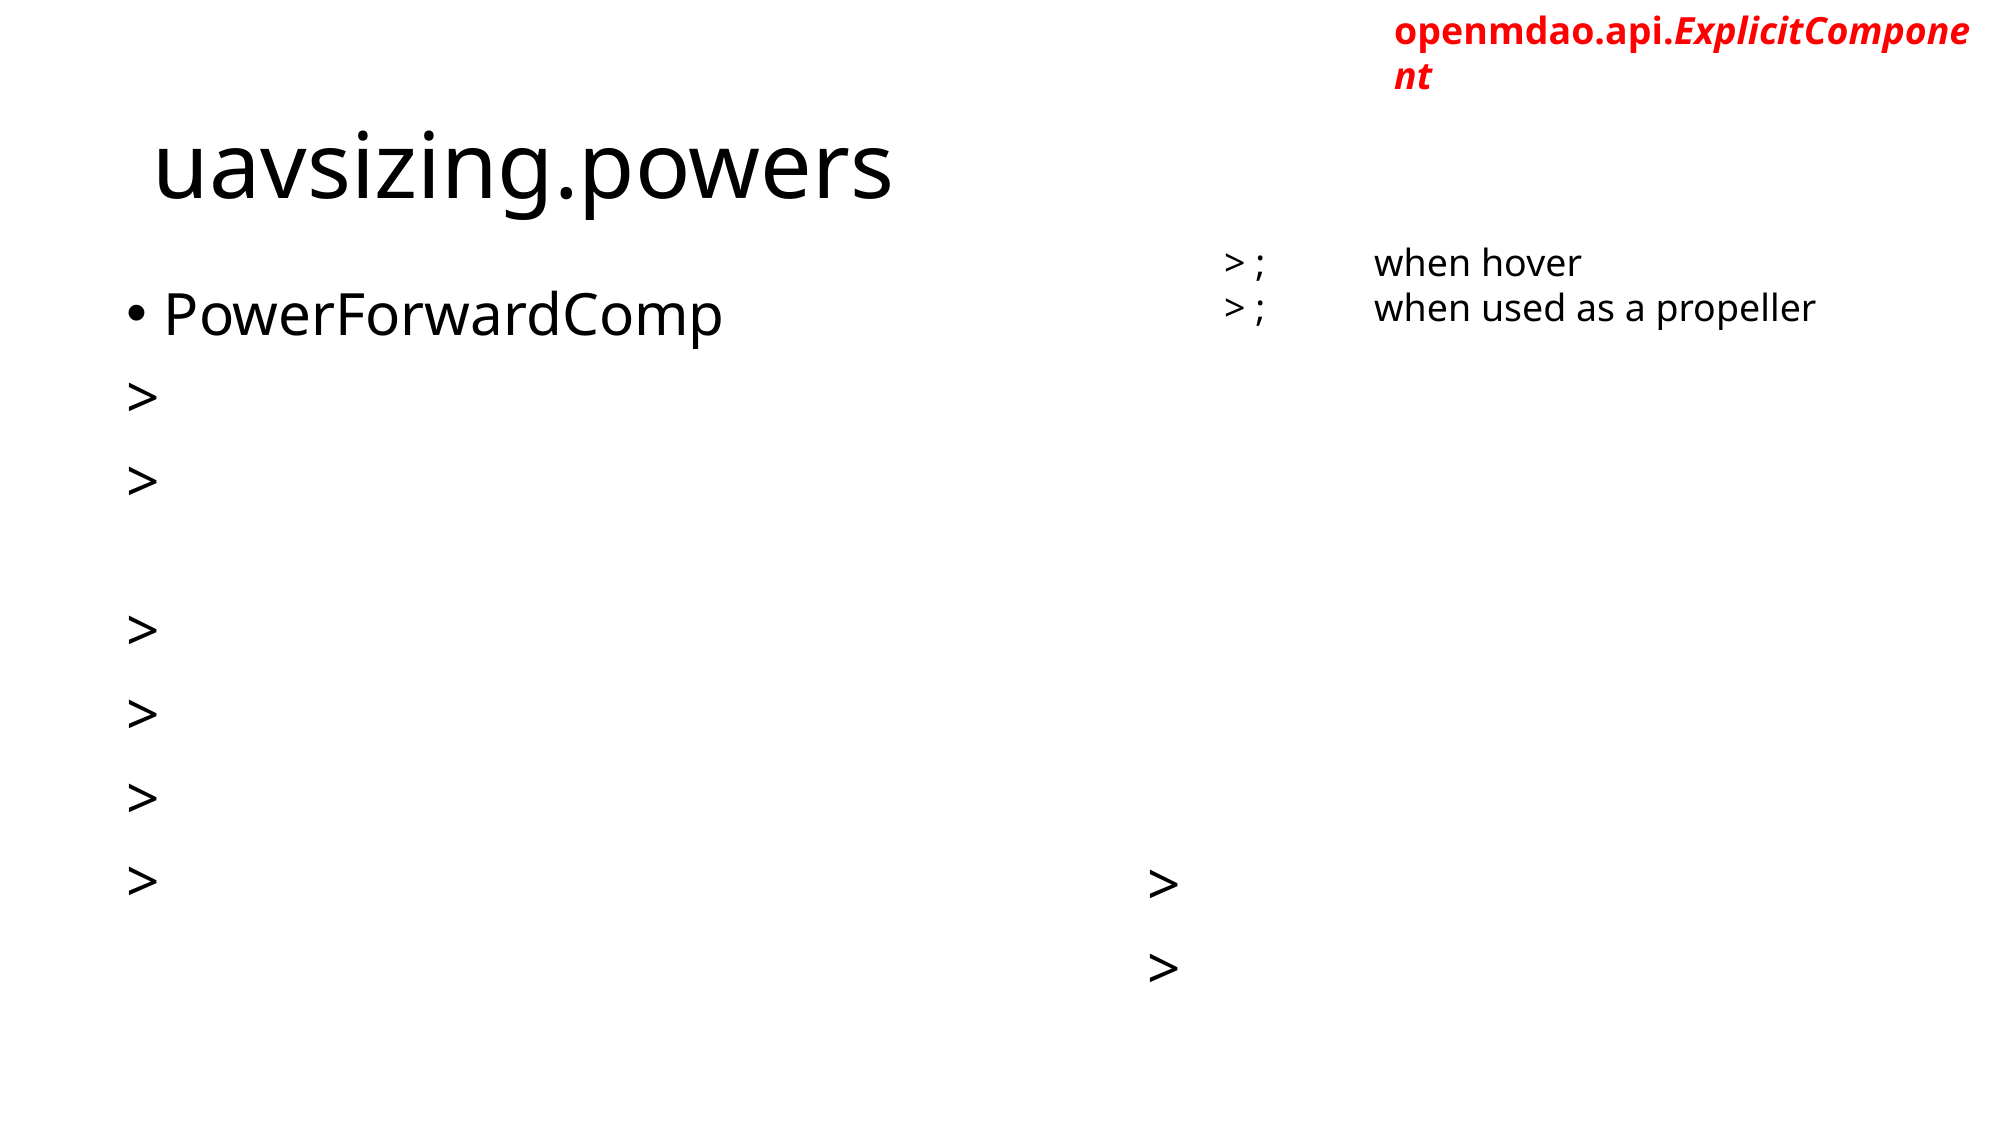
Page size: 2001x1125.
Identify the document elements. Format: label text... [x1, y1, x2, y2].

title uavsizing.powers [137, 59, 1863, 278]
text_box openmdao.api.ExplicitComponent [1379, 0, 2000, 105]
